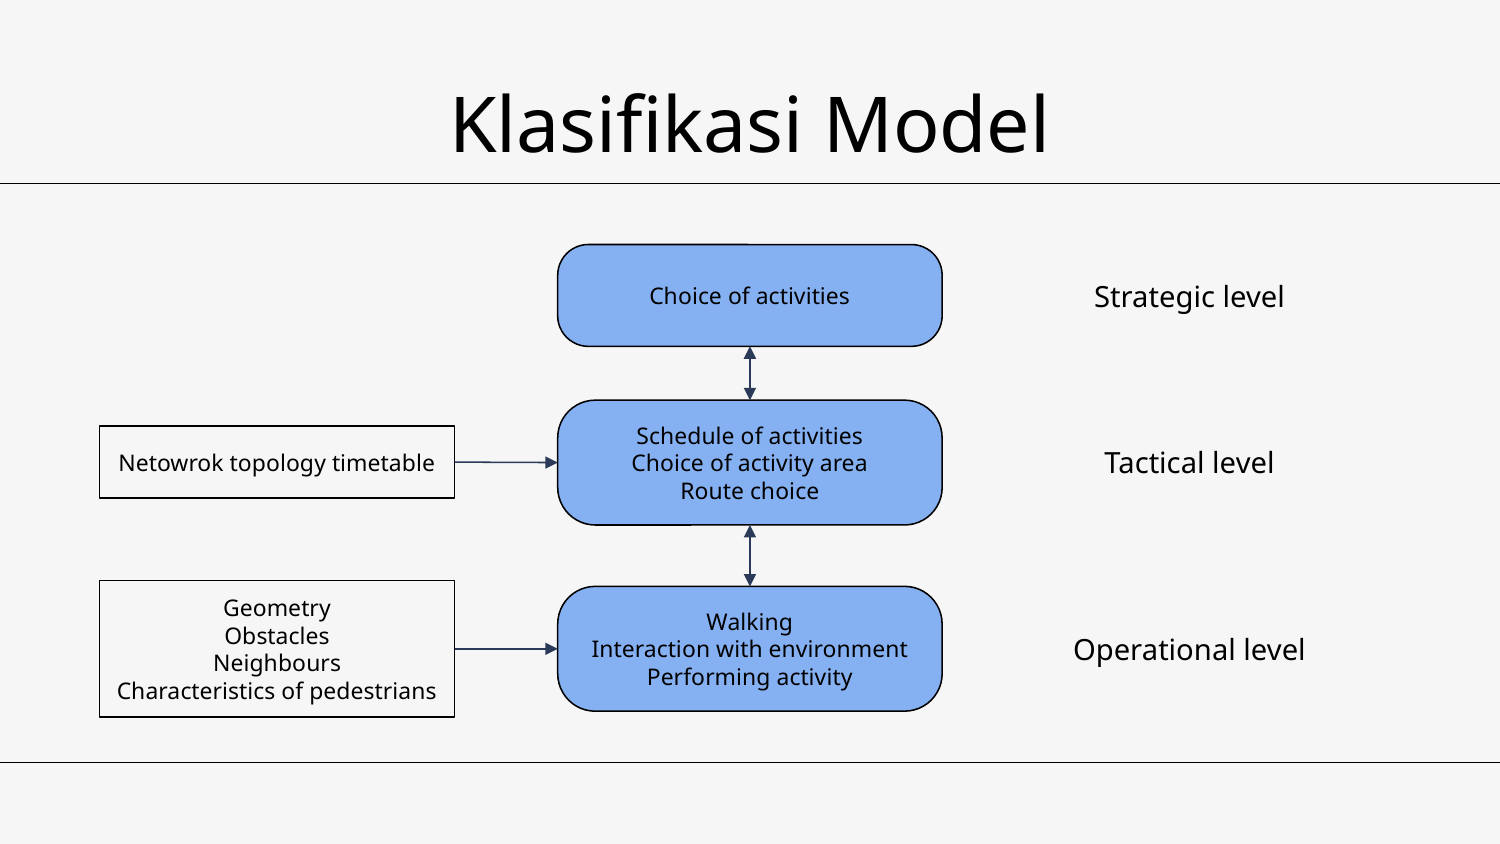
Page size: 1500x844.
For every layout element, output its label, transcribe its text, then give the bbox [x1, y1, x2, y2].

text_box Strategic level [978, 264, 1401, 327]
text_box Choice of activities [557, 244, 943, 347]
text_box Geometry Obstacles Neighbours Characteristics of pedestrians [99, 580, 455, 717]
text_box Netowrok topology timetable [99, 425, 455, 499]
title Klasifikasi Model [118, 60, 1382, 155]
text_box Schedule of activities Choice of activity area Route choice [557, 400, 943, 526]
text_box Walking Interaction with environment Performing activity [557, 586, 943, 712]
text_box Tactical level [978, 431, 1401, 493]
text_box Operational level [978, 618, 1401, 680]
